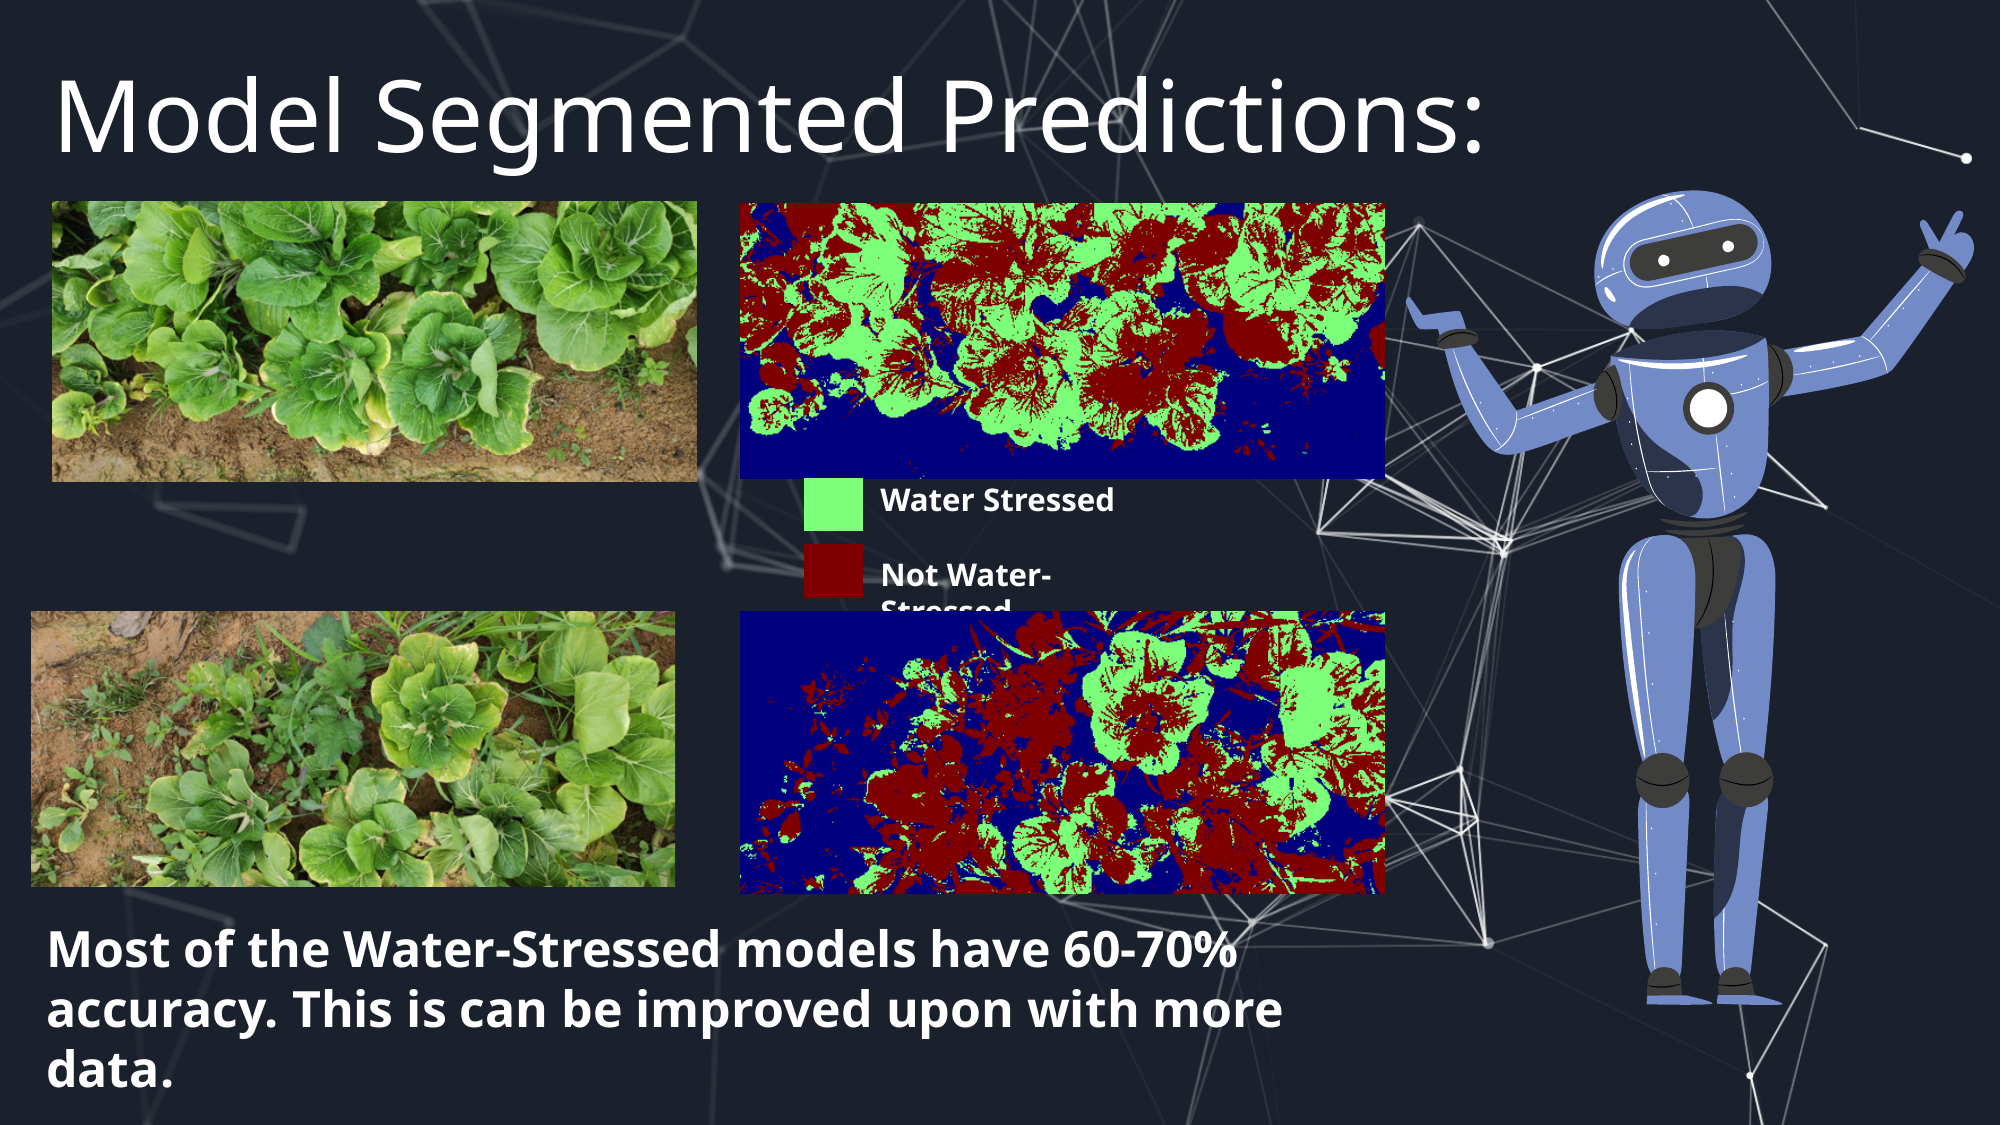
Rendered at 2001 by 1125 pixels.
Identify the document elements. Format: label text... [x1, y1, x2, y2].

title Model Segmented Predictions: [52, 19, 1894, 173]
text_box Water Stressed Not Water-Stressed [865, 487, 1176, 610]
text_box Most of the Water-Stressed models have 60-70% accuracy. This is can be improved upon with more data. [31, 902, 1394, 1113]
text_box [1404, 190, 1975, 1006]
picture [0, 0, 2000, 1125]
